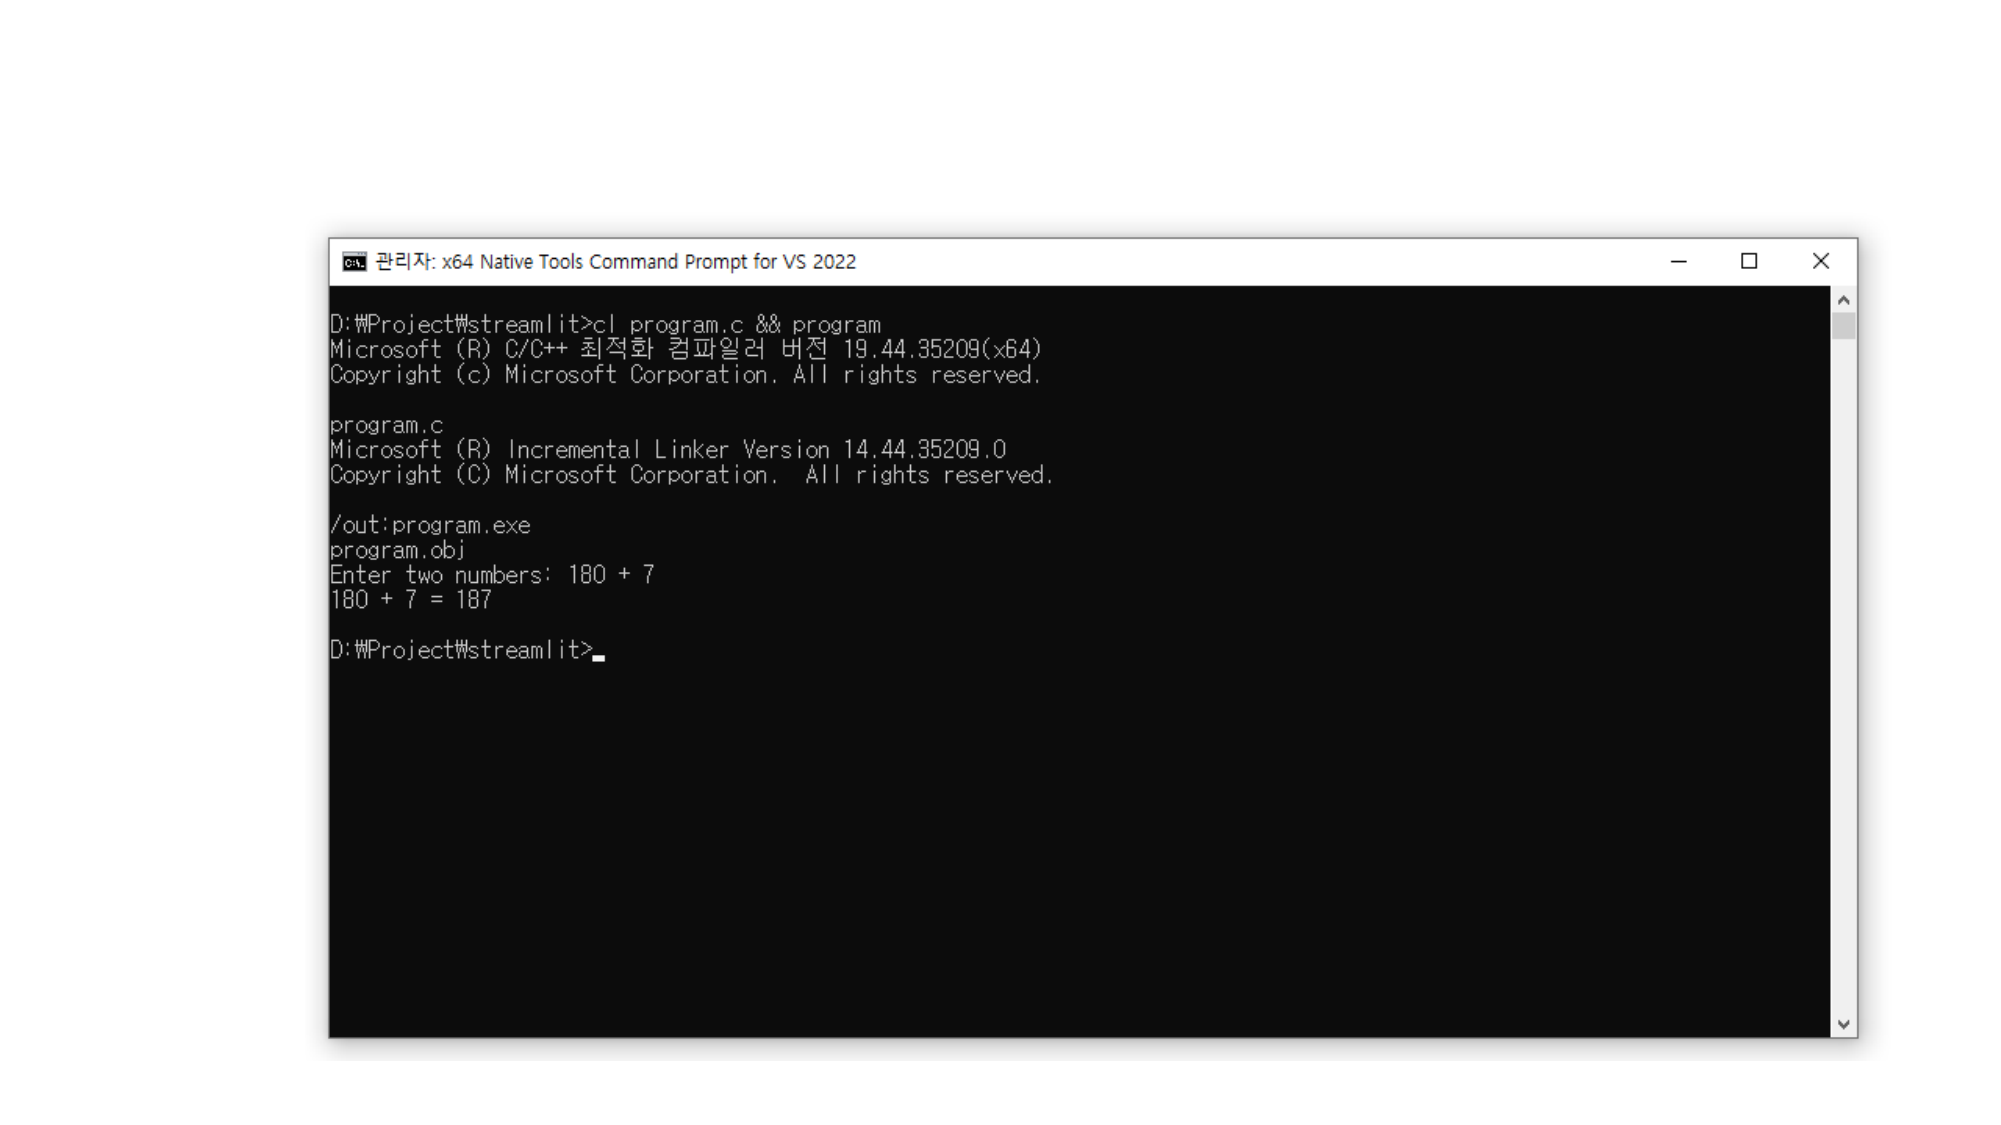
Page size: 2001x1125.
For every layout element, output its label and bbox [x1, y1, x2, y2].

picture [305, 211, 1898, 1061]
